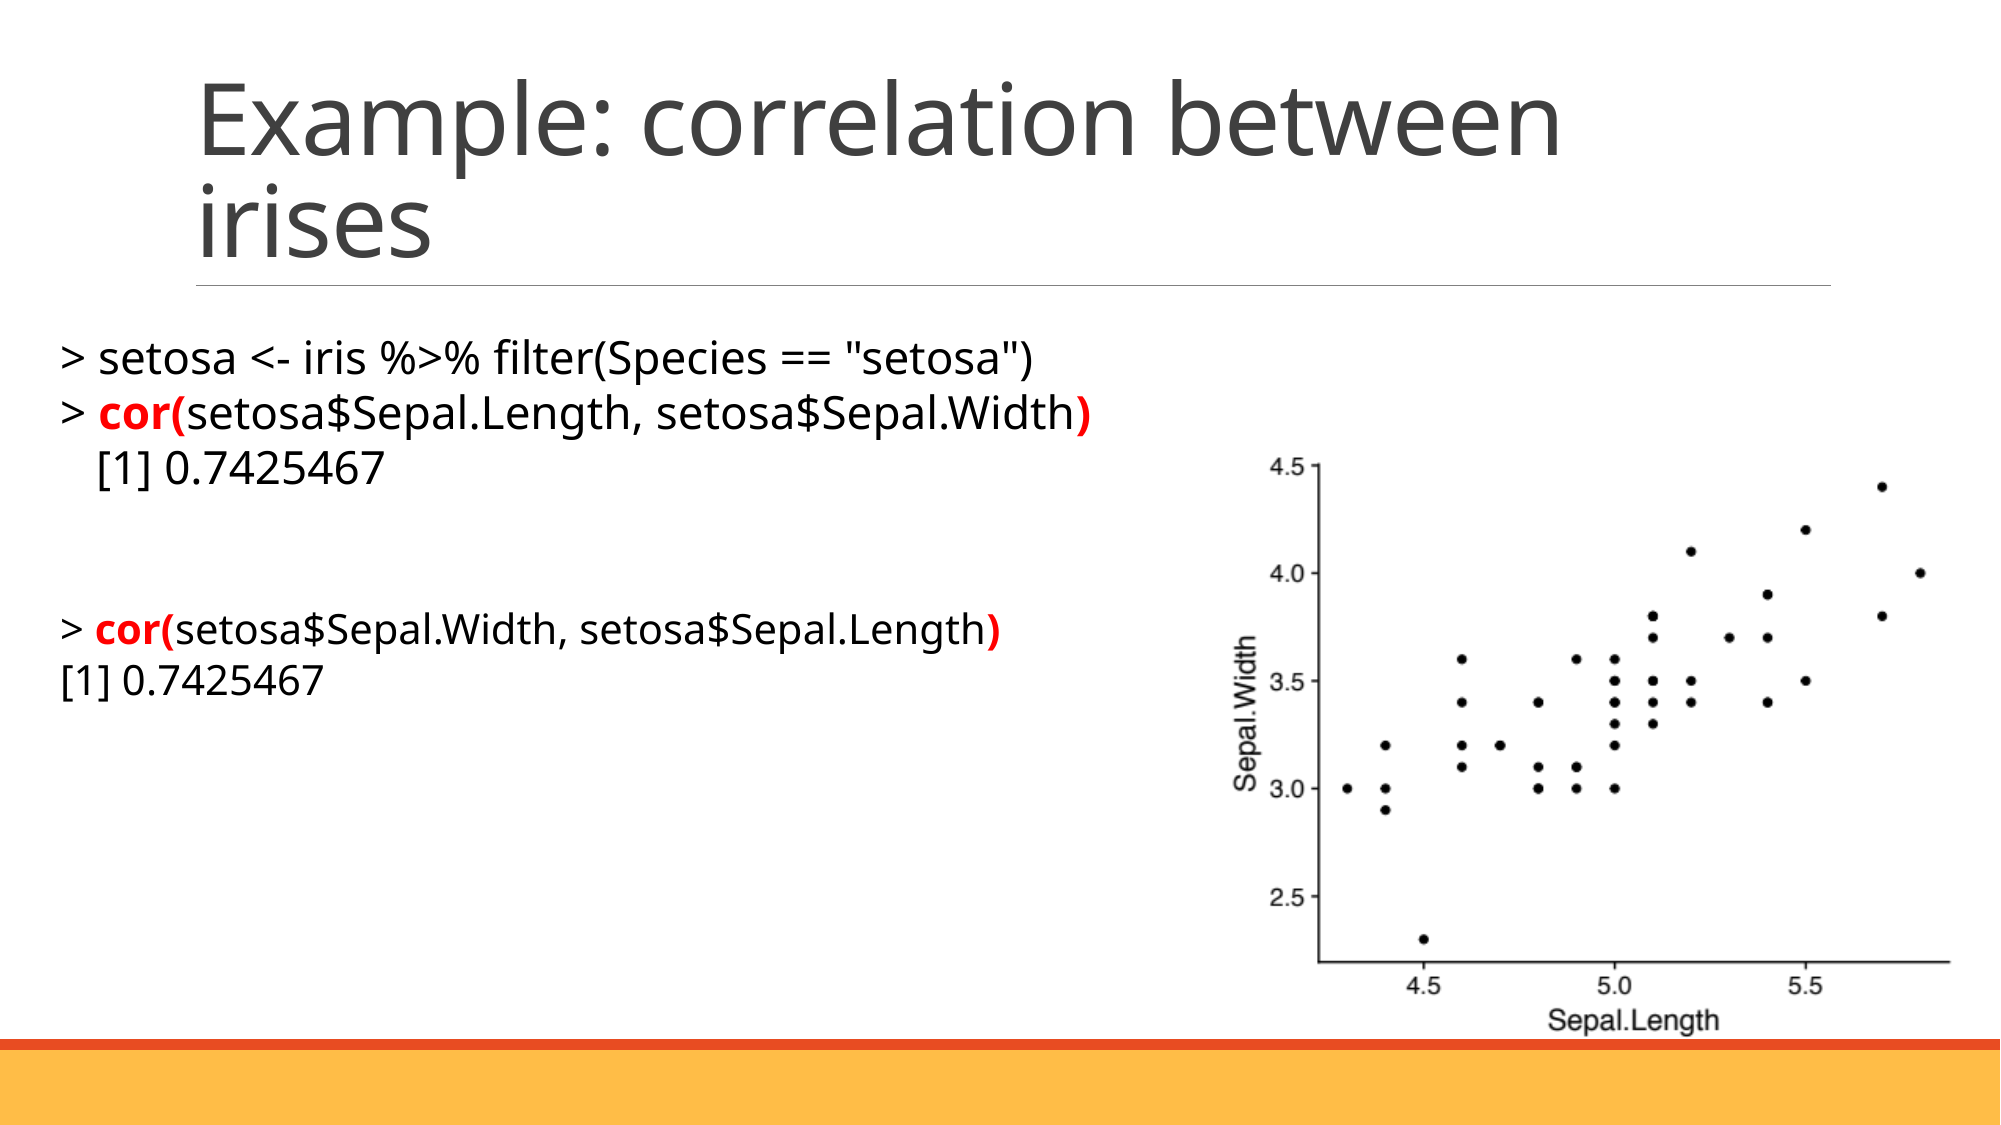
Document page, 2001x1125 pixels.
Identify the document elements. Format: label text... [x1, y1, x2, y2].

title Example: correlation between irises [180, 47, 1830, 285]
text_box > setosa <- iris %>% filter(Species == "setosa") > cor(setosa$Sepal.Length, setosa$Sepal.Width) [1] 0.7425467 > cor(setosa$Sepal.Width, setosa$Sepal.Length) [1] 0.7425467 [45, 320, 1830, 821]
picture [1210, 450, 1962, 1052]
